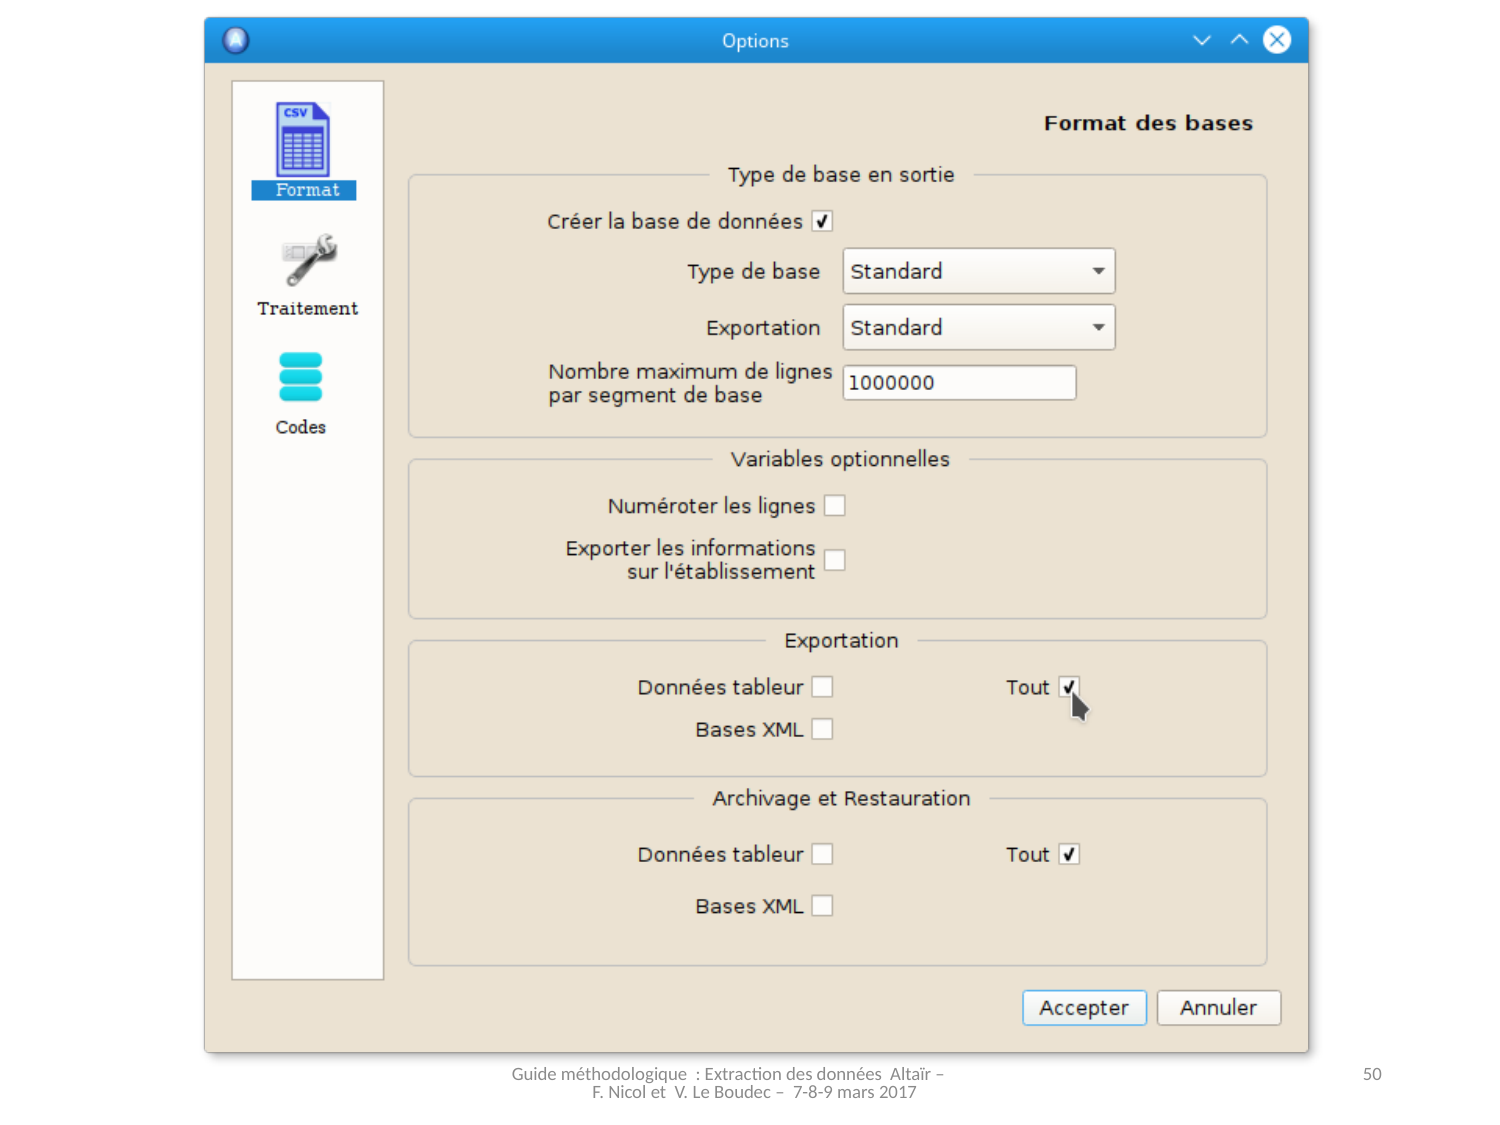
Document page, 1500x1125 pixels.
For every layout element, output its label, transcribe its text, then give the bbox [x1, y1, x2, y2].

picture [194, 7, 1329, 1073]
slide_number 50 [1059, 1042, 1397, 1103]
footer Guide méthodologique : Extraction des données Altaïr – F. Nicol et V. Le Boudec – 7-8-9 mars 2017 [496, 1073, 1004, 1103]
